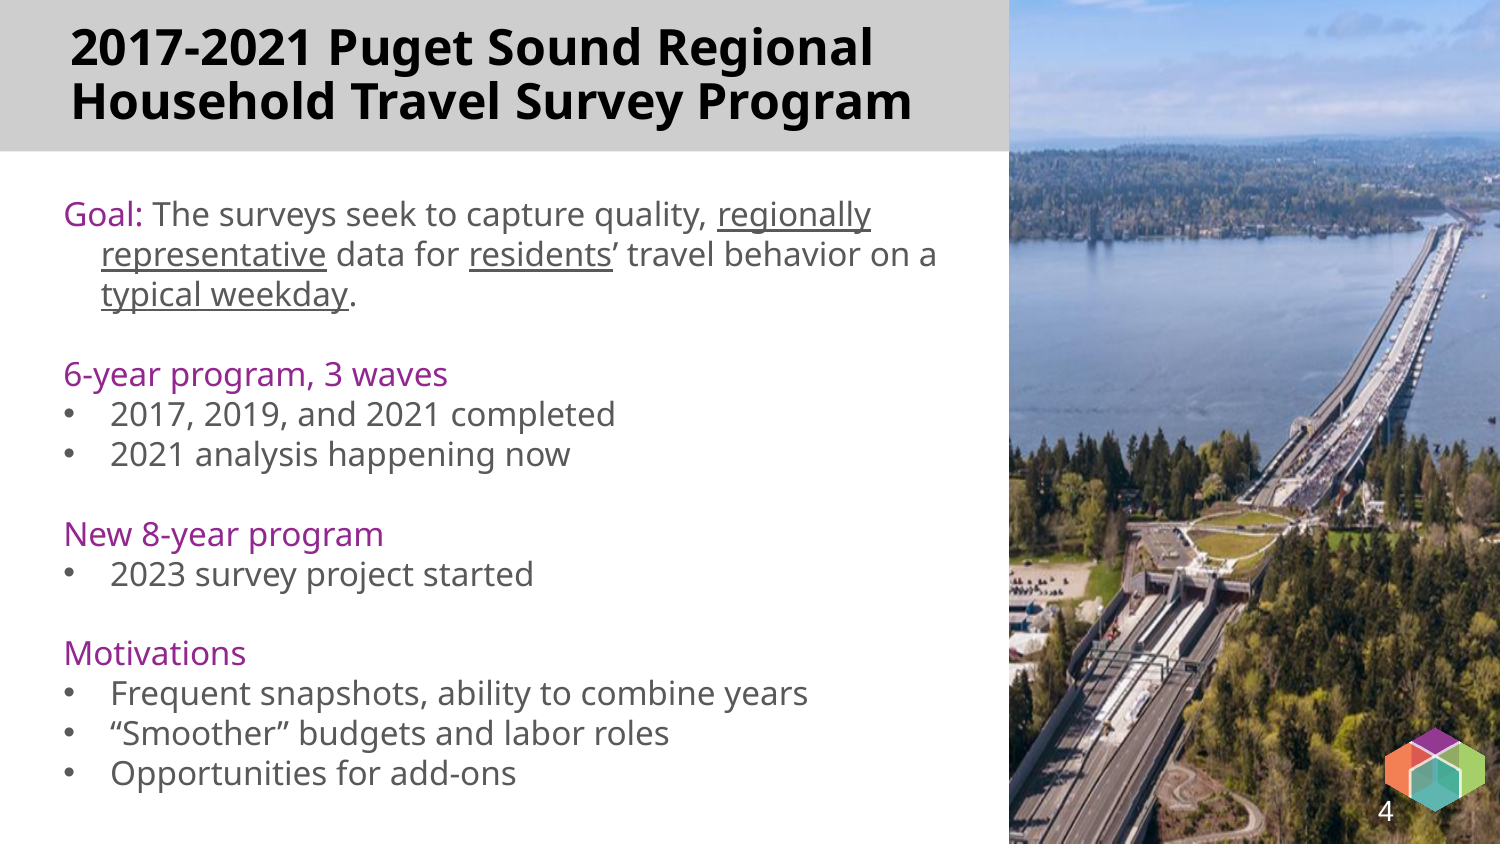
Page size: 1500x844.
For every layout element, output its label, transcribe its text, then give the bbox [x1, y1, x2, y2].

text_box [0, 0, 1007, 154]
text_box 2017-2021 Puget Sound Regional Household Travel Survey Program [70, 22, 1004, 131]
text_box Goal: The surveys seek to capture quality, regionally representative data for residents’ travel behavior on a typical weekday. 6-year program, 3 waves 2017, 2019, and 2021 completed 2021 analysis happening now New 8-year program 2023 survey project started Motivations Frequent snapshots, ability to combine years “Smoother” budgets and labor roles Opportunities for add-ons [48, 186, 993, 800]
picture [1009, 0, 1500, 844]
